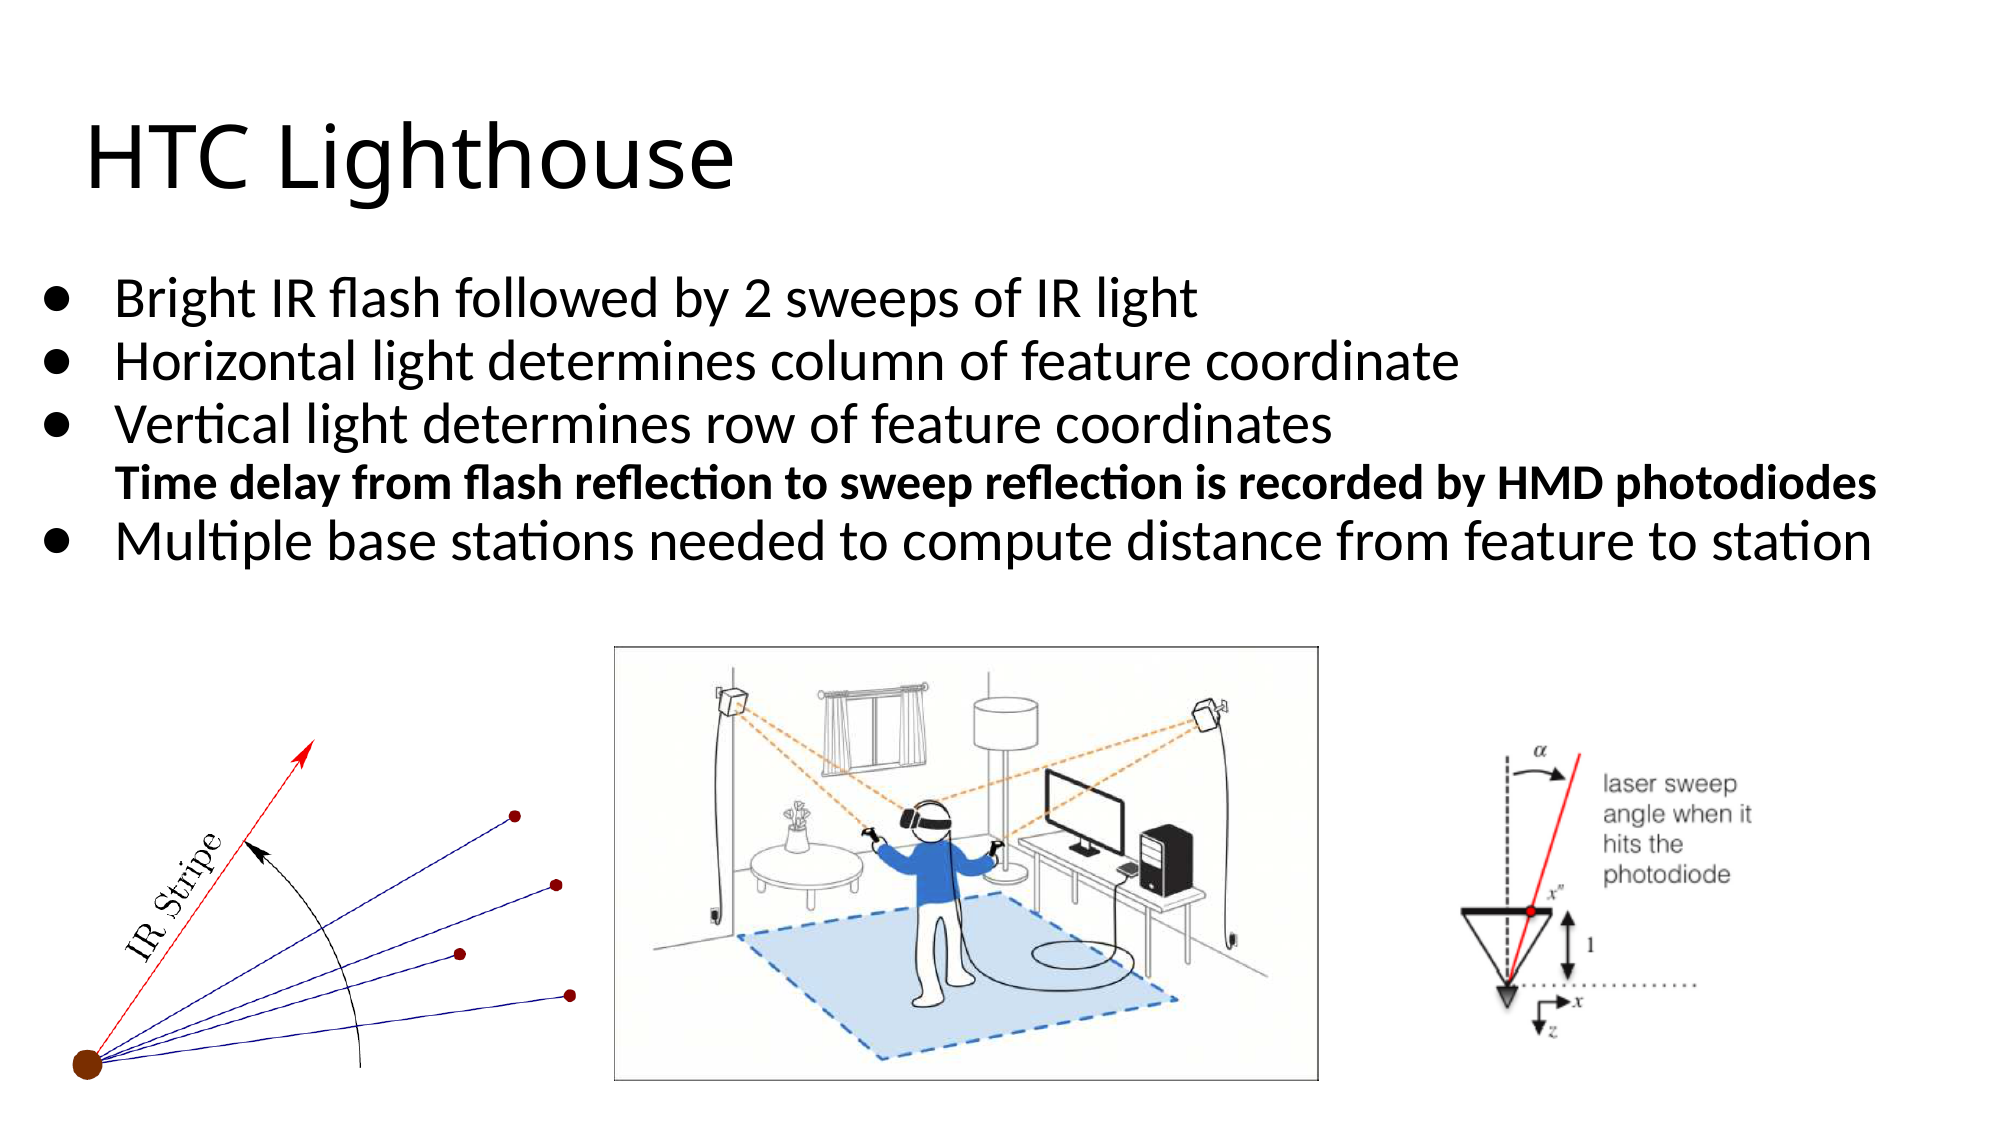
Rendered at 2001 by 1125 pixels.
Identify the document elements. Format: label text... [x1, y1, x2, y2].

picture [1395, 711, 1850, 1089]
title HTC Lighthouse [68, 97, 1932, 223]
list Bright IR flash followed by 2 sweeps of IR light Horizontal light determines column of feature coordinate Vertical light determines row of feature coordinates Time delay from flash reflection to sweep reflection is recorded by HMD photodiodes Multiple base stations needed to compute distance from feature to station [0, 252, 1932, 1000]
picture [39, 637, 1337, 1089]
